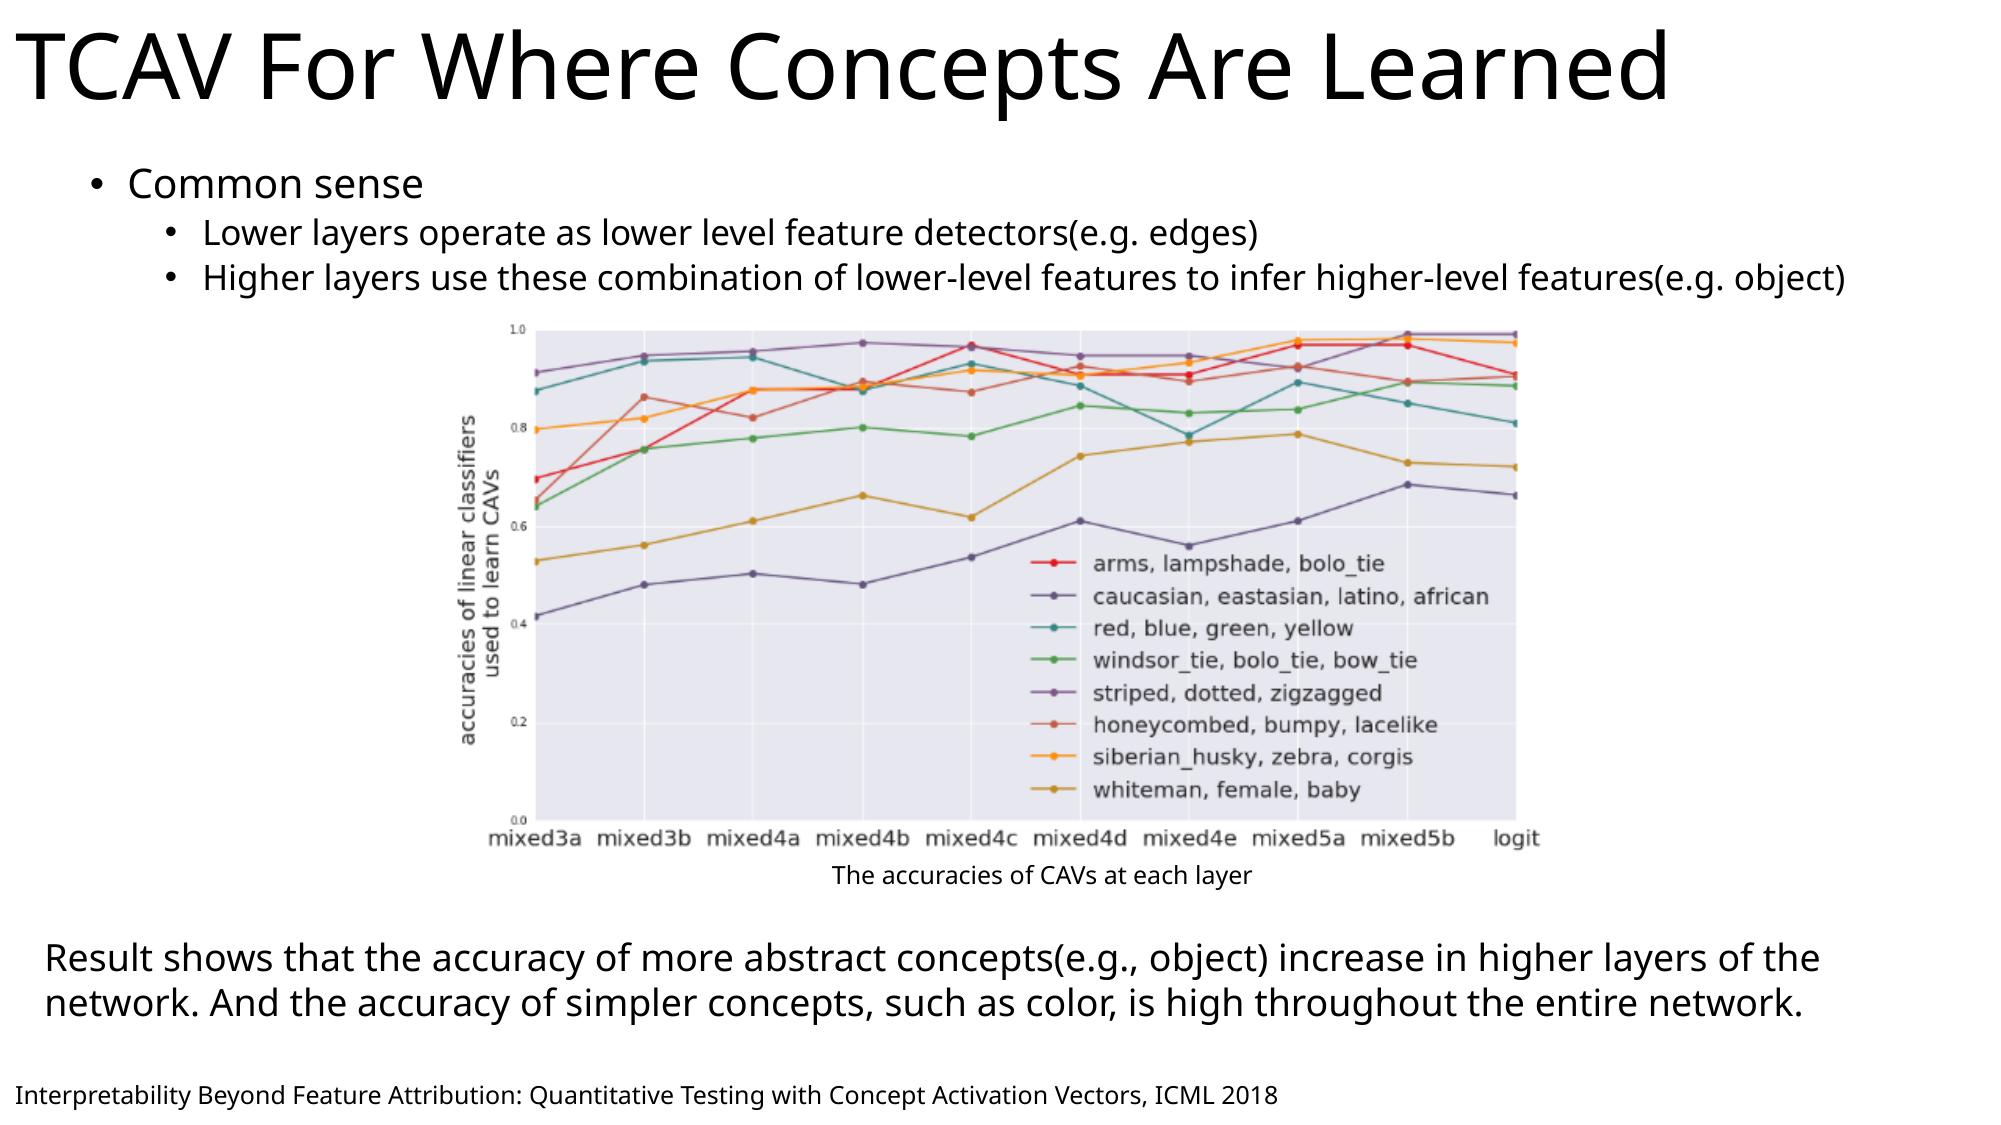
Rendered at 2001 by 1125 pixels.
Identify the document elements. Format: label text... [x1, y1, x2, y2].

text_box The accuracies of CAVs at each layer [710, 875, 1375, 897]
text_box Common sense Lower layers operate as lower level feature detectors(e.g. edges) Higher layers use these combination of lower-level features to infer higher-level features(e.g. object) [74, 156, 1919, 325]
text_box TCAV For Where Concepts Are Learned [0, 0, 1725, 141]
text_box Result shows that the accuracy of more abstract concepts(e.g., object) increase in higher layers of the network. And the accuracy of simpler concepts, such as color, is high throughout the entire network. [29, 926, 1967, 1077]
picture [425, 306, 1568, 875]
